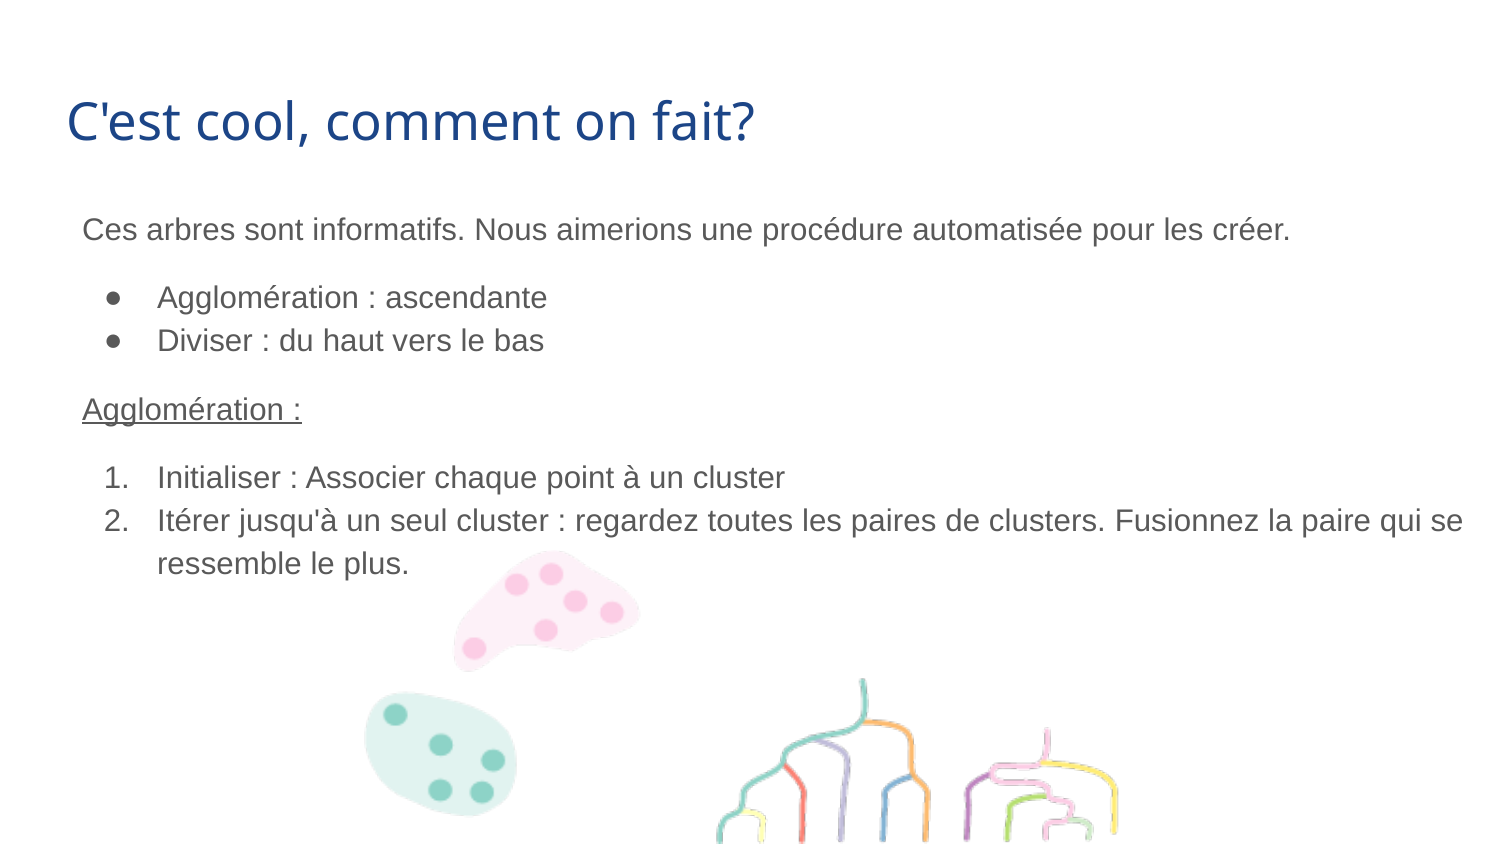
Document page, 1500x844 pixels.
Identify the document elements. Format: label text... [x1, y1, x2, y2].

title C'est cool, comment on fait? [51, 72, 1449, 167]
picture [363, 549, 1137, 844]
list Ces arbres sont informatifs. Nous aimerions une procédure automatisée pour les créer. Agglomération : ascendante Diviser : du haut vers le bas Agglomération : Initialiser : Associer chaque point à un cluster Itérer jusqu'à un seul cluster : regardez toutes les paires de clusters. Fusionnez la paire qui se ressemble le plus. [67, 189, 1500, 750]
